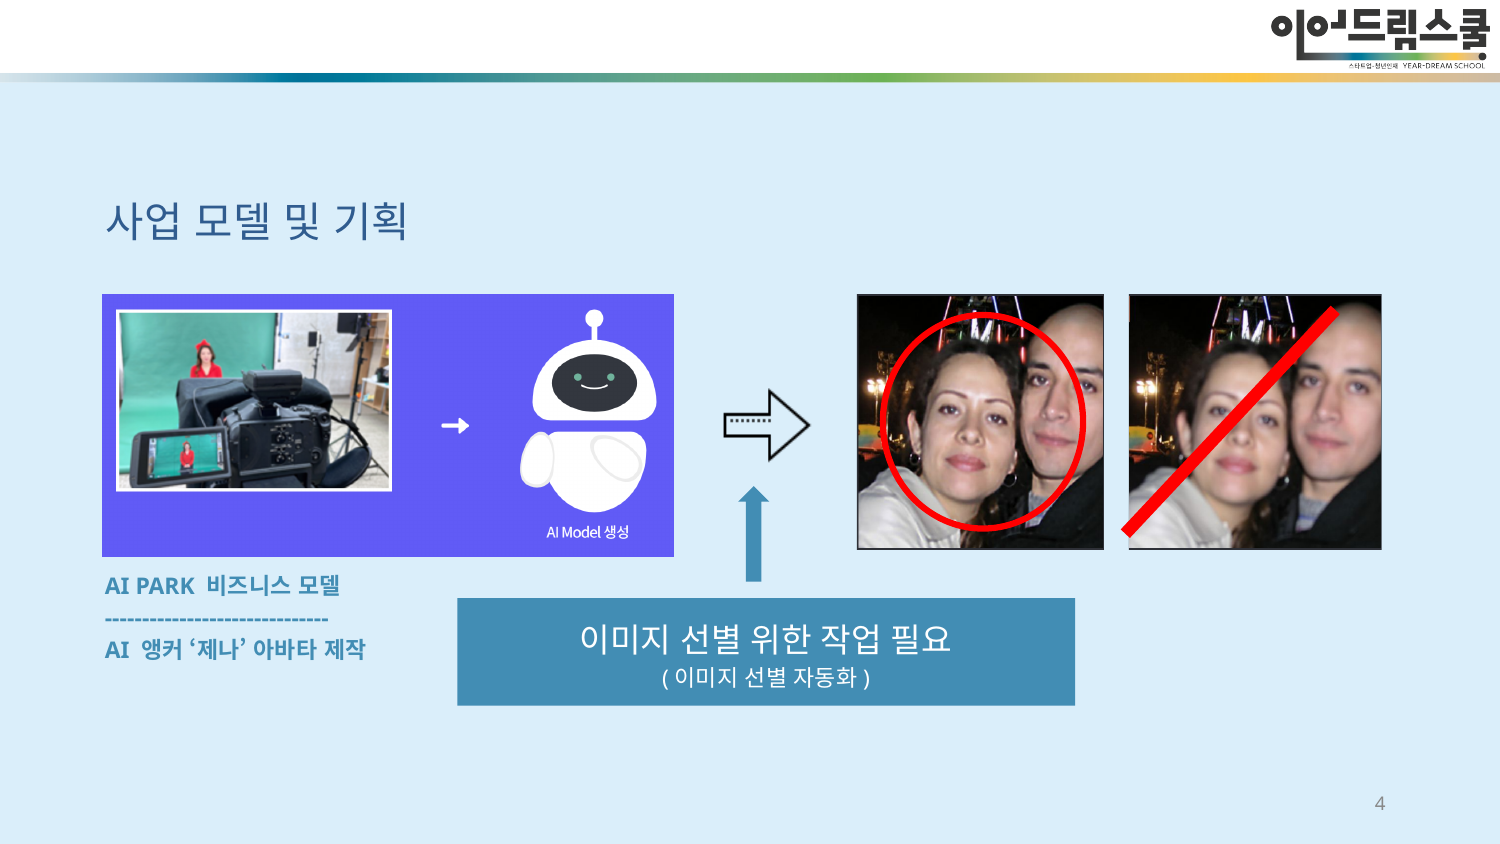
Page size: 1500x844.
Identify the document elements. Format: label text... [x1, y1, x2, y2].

text_box 사업 모델 및 기획 [90, 173, 556, 261]
picture [856, 293, 1105, 550]
picture [102, 293, 675, 557]
slide_number ‹#› [1059, 782, 1397, 827]
picture [1128, 293, 1382, 550]
text_box AI PARK 비즈니스 모델 ------------------------------ AI 앵커 ‘제나’ 아바타 제작 [89, 553, 632, 678]
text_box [0, 0, 1500, 83]
picture [713, 364, 822, 487]
text_box 이미지 선별 위한 작업 필요 (이미지 선별 자동화) [457, 598, 1076, 706]
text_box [1125, 309, 1336, 534]
text_box [738, 496, 770, 582]
